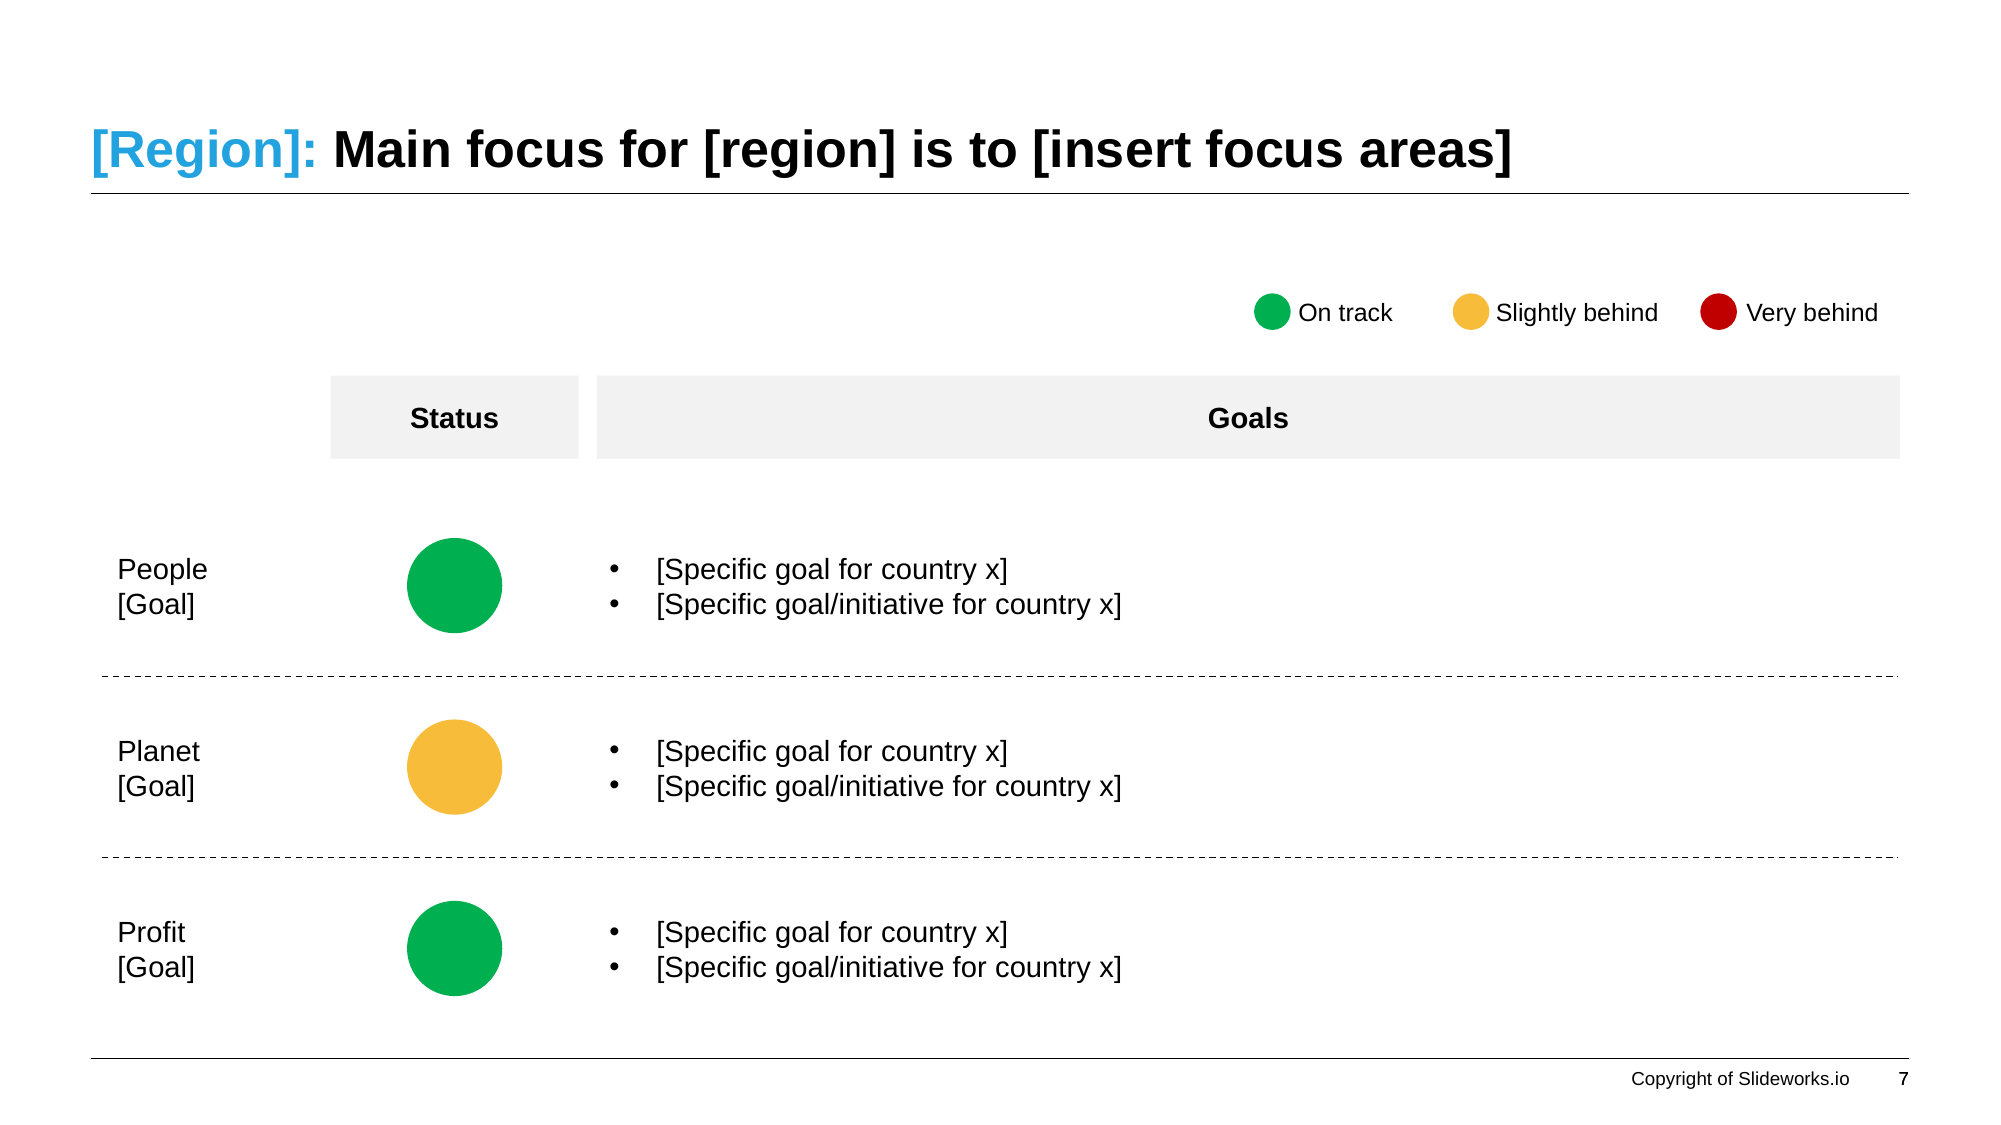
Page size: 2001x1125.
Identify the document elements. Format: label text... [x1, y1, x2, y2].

text_box Planet [Goal] [102, 725, 436, 809]
text_box Status [330, 375, 579, 459]
text_box [1700, 293, 1731, 330]
text_box [432, 719, 503, 815]
text_box [1254, 293, 1283, 330]
text_box Goals [596, 375, 1900, 459]
text_box Profit [Goal] [102, 906, 436, 991]
text_box On track [1283, 287, 1431, 336]
text_box Slightly behind [1480, 287, 1679, 336]
text_box [Specific goal for country x] [Specific goal/initiative for country x] [594, 725, 1898, 809]
text_box People [Goal] [102, 544, 436, 628]
text_box [1452, 293, 1480, 330]
title [Region]: Main focus for [region] is to [insert focus areas] [91, 58, 1909, 179]
text_box [431, 537, 503, 634]
text_box Very behind [1731, 287, 1930, 336]
text_box [Specific goal for country x] [Specific goal/initiative for country x] [594, 544, 1898, 628]
text_box [433, 900, 503, 997]
text_box [Specific goal for country x] [Specific goal/initiative for country x] [594, 907, 1898, 991]
